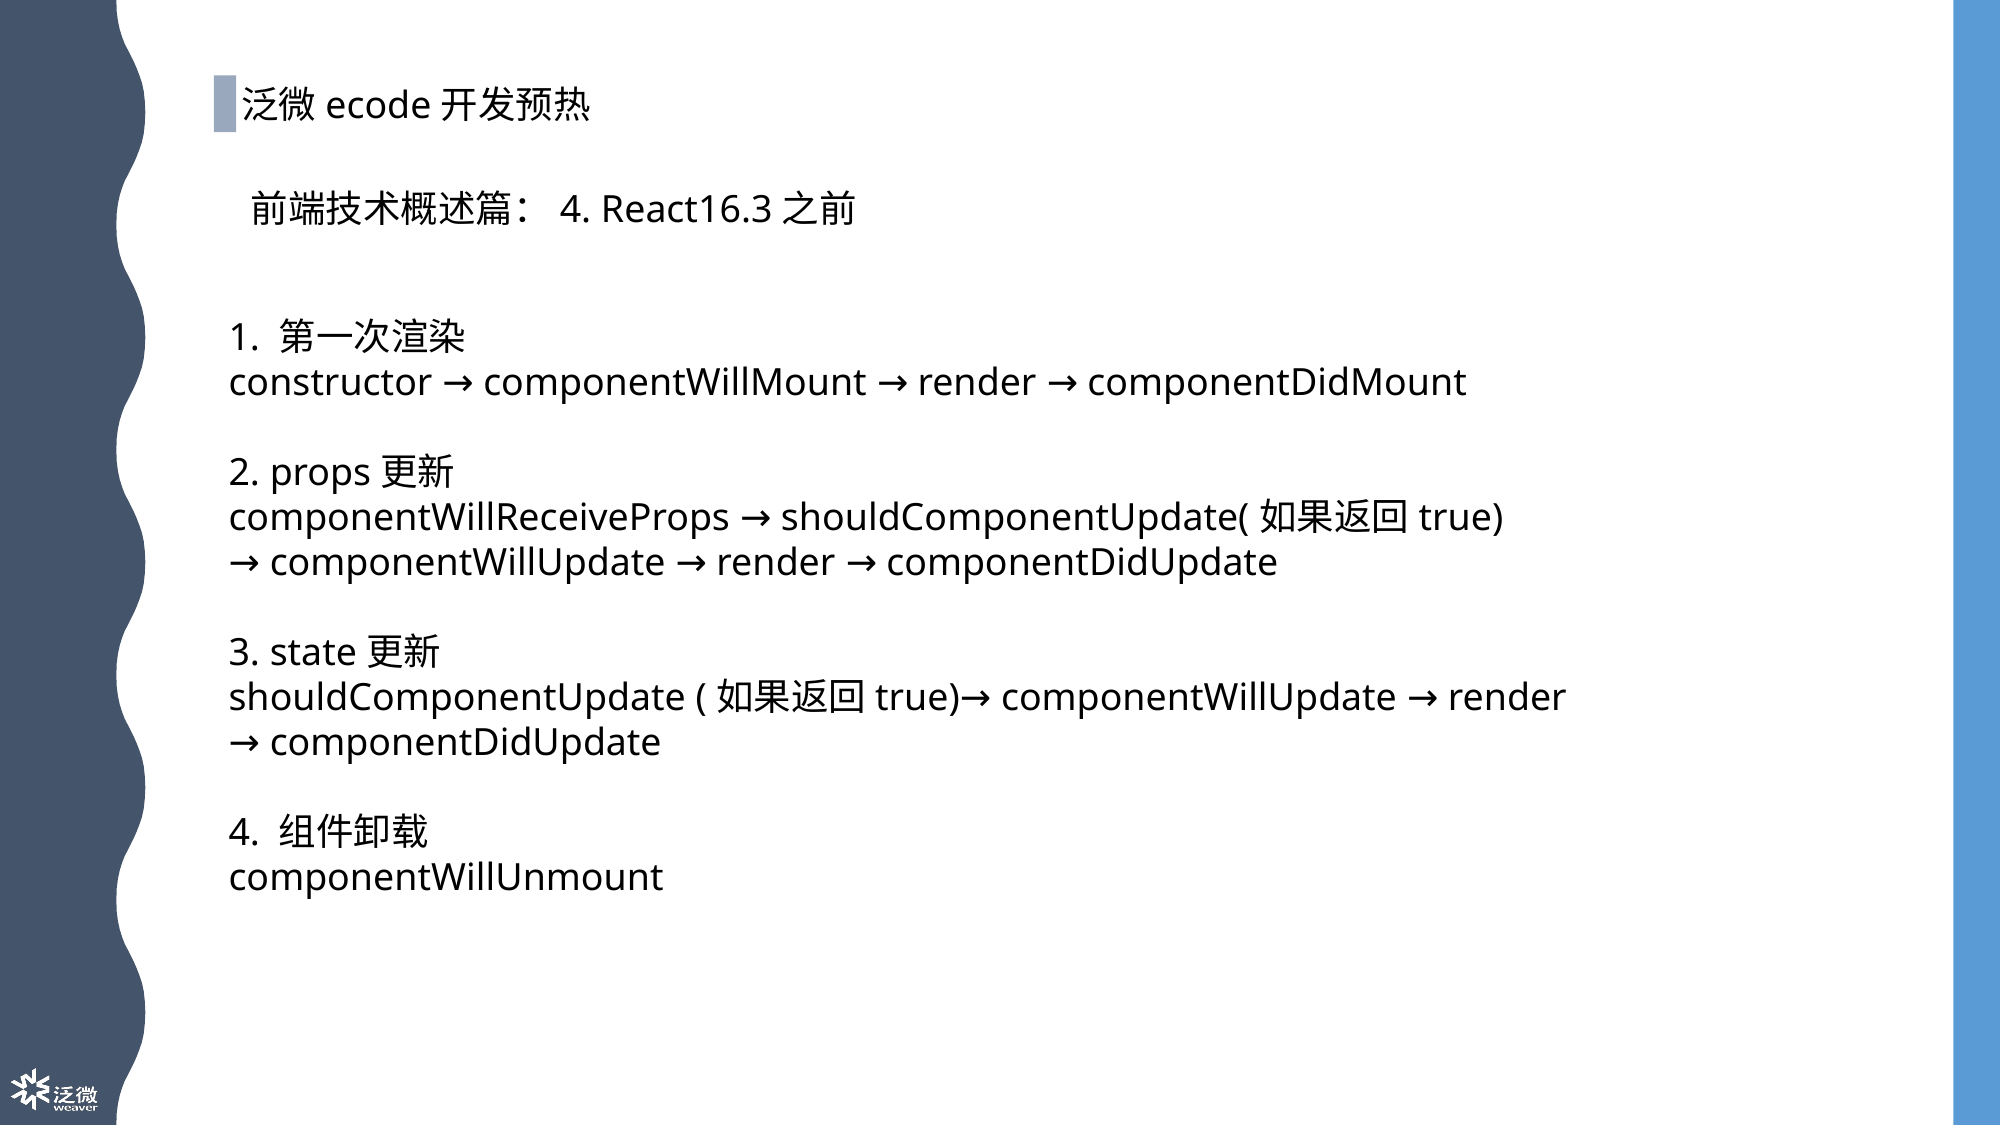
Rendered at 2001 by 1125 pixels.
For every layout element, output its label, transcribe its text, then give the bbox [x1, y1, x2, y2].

text_box 1. 第一次渲染 constructor → componentWillMount → render → componentDidMount 2. props更新 componentWillReceiveProps → shouldComponentUpdate(如果返回true) → componentWillUpdate → render → componentDidUpdate 3. state更新 shouldComponentUpdate (如果返回true)→ componentWillUpdate → render → componentDidUpdate 4. 组件卸载 componentWillUnmount [213, 260, 2000, 906]
text_box 泛微ecode开发预热 [237, 75, 602, 132]
text_box [213, 74, 237, 133]
text_box 前端技术概述篇：4. React16.3之前 [236, 177, 1128, 260]
picture [0, 1065, 114, 1125]
